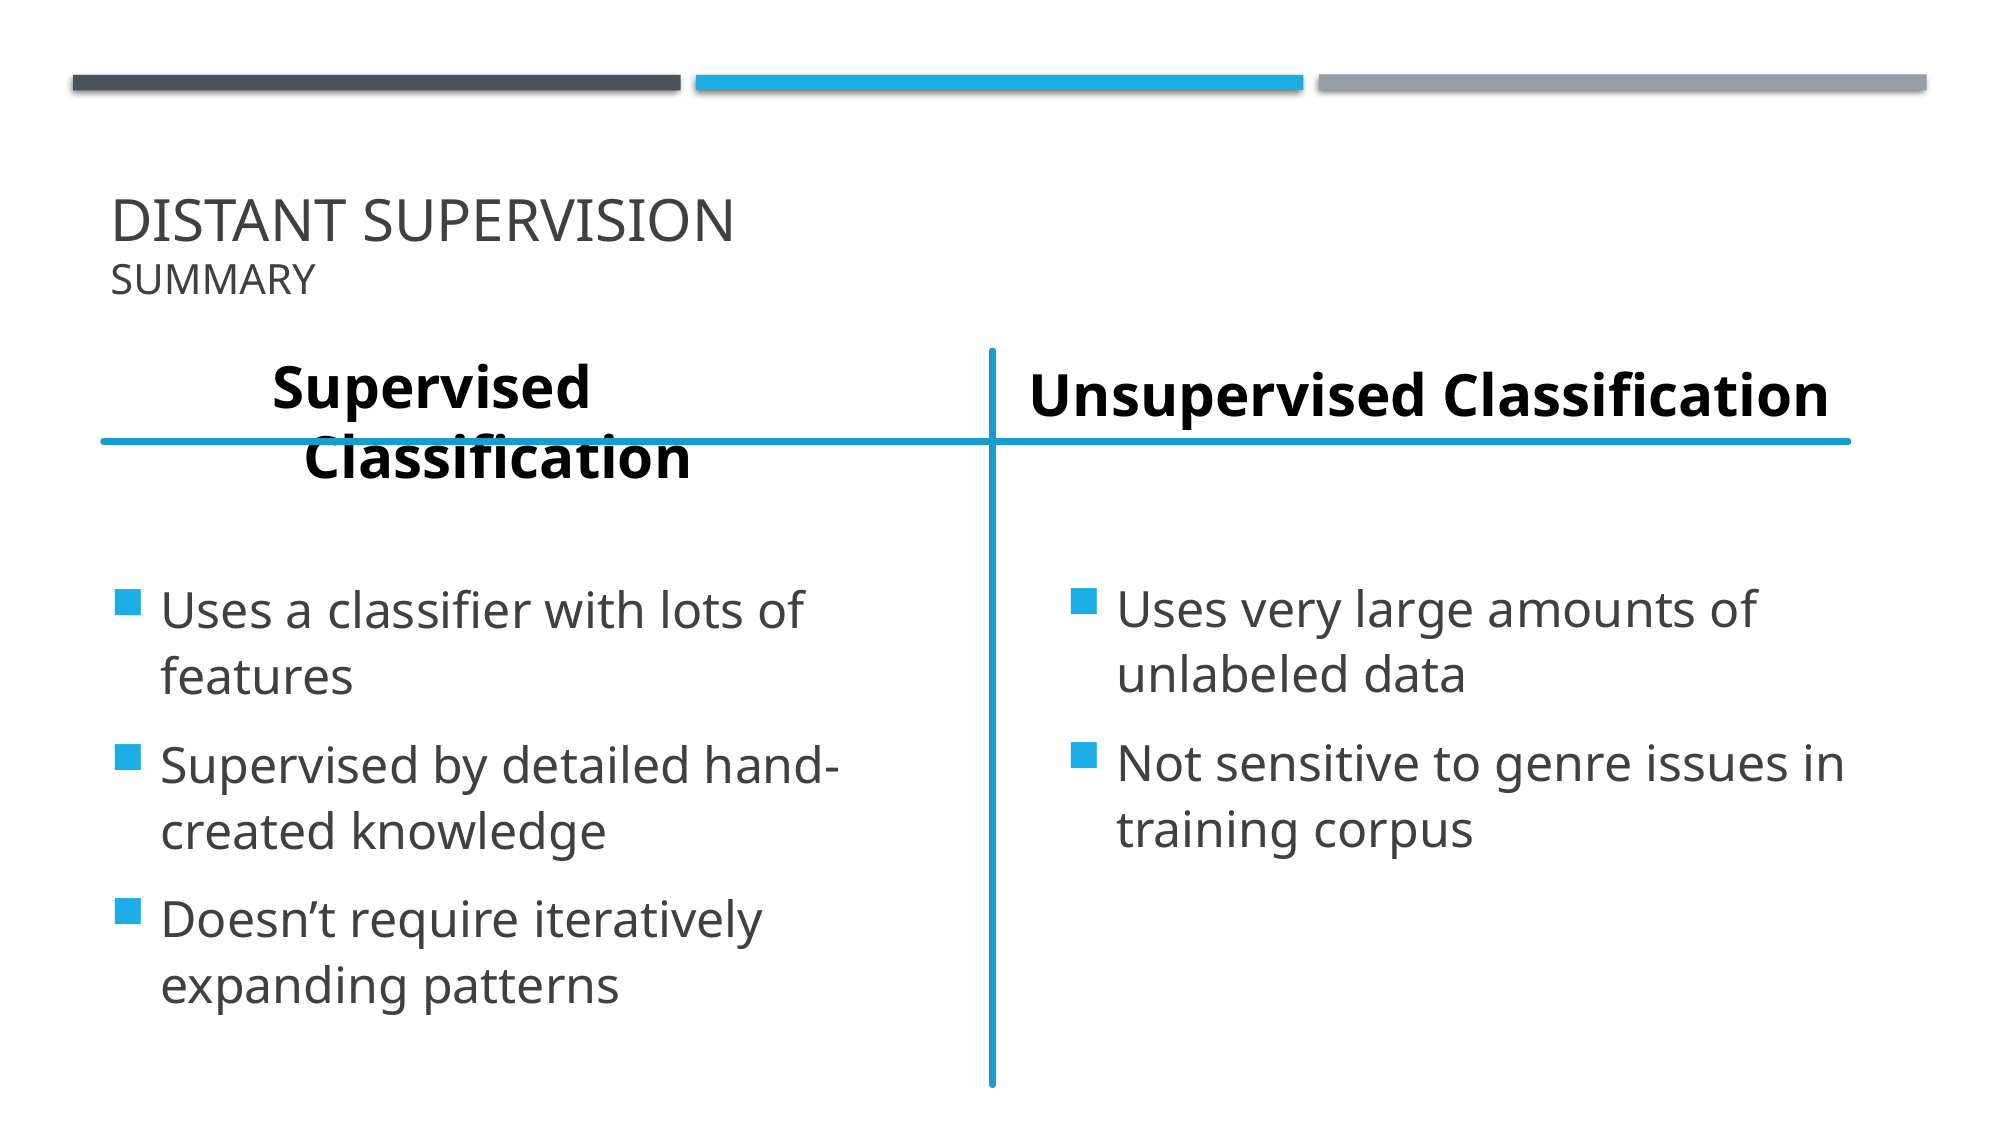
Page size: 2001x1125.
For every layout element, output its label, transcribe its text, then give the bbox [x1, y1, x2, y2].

text_box Uses a classifier with lots of features Supervised by detailed hand-created knowledge Doesn’t require iteratively expanding patterns [95, 526, 947, 1060]
text_box Supervised Classification [95, 342, 901, 498]
title Distant supervision Summary [95, 115, 1905, 311]
text_box Uses very large amounts of unlabeled data Not sensitive to genre issues in training corpus [1051, 447, 1978, 981]
text_box Unsupervised Classification [999, 350, 1860, 436]
